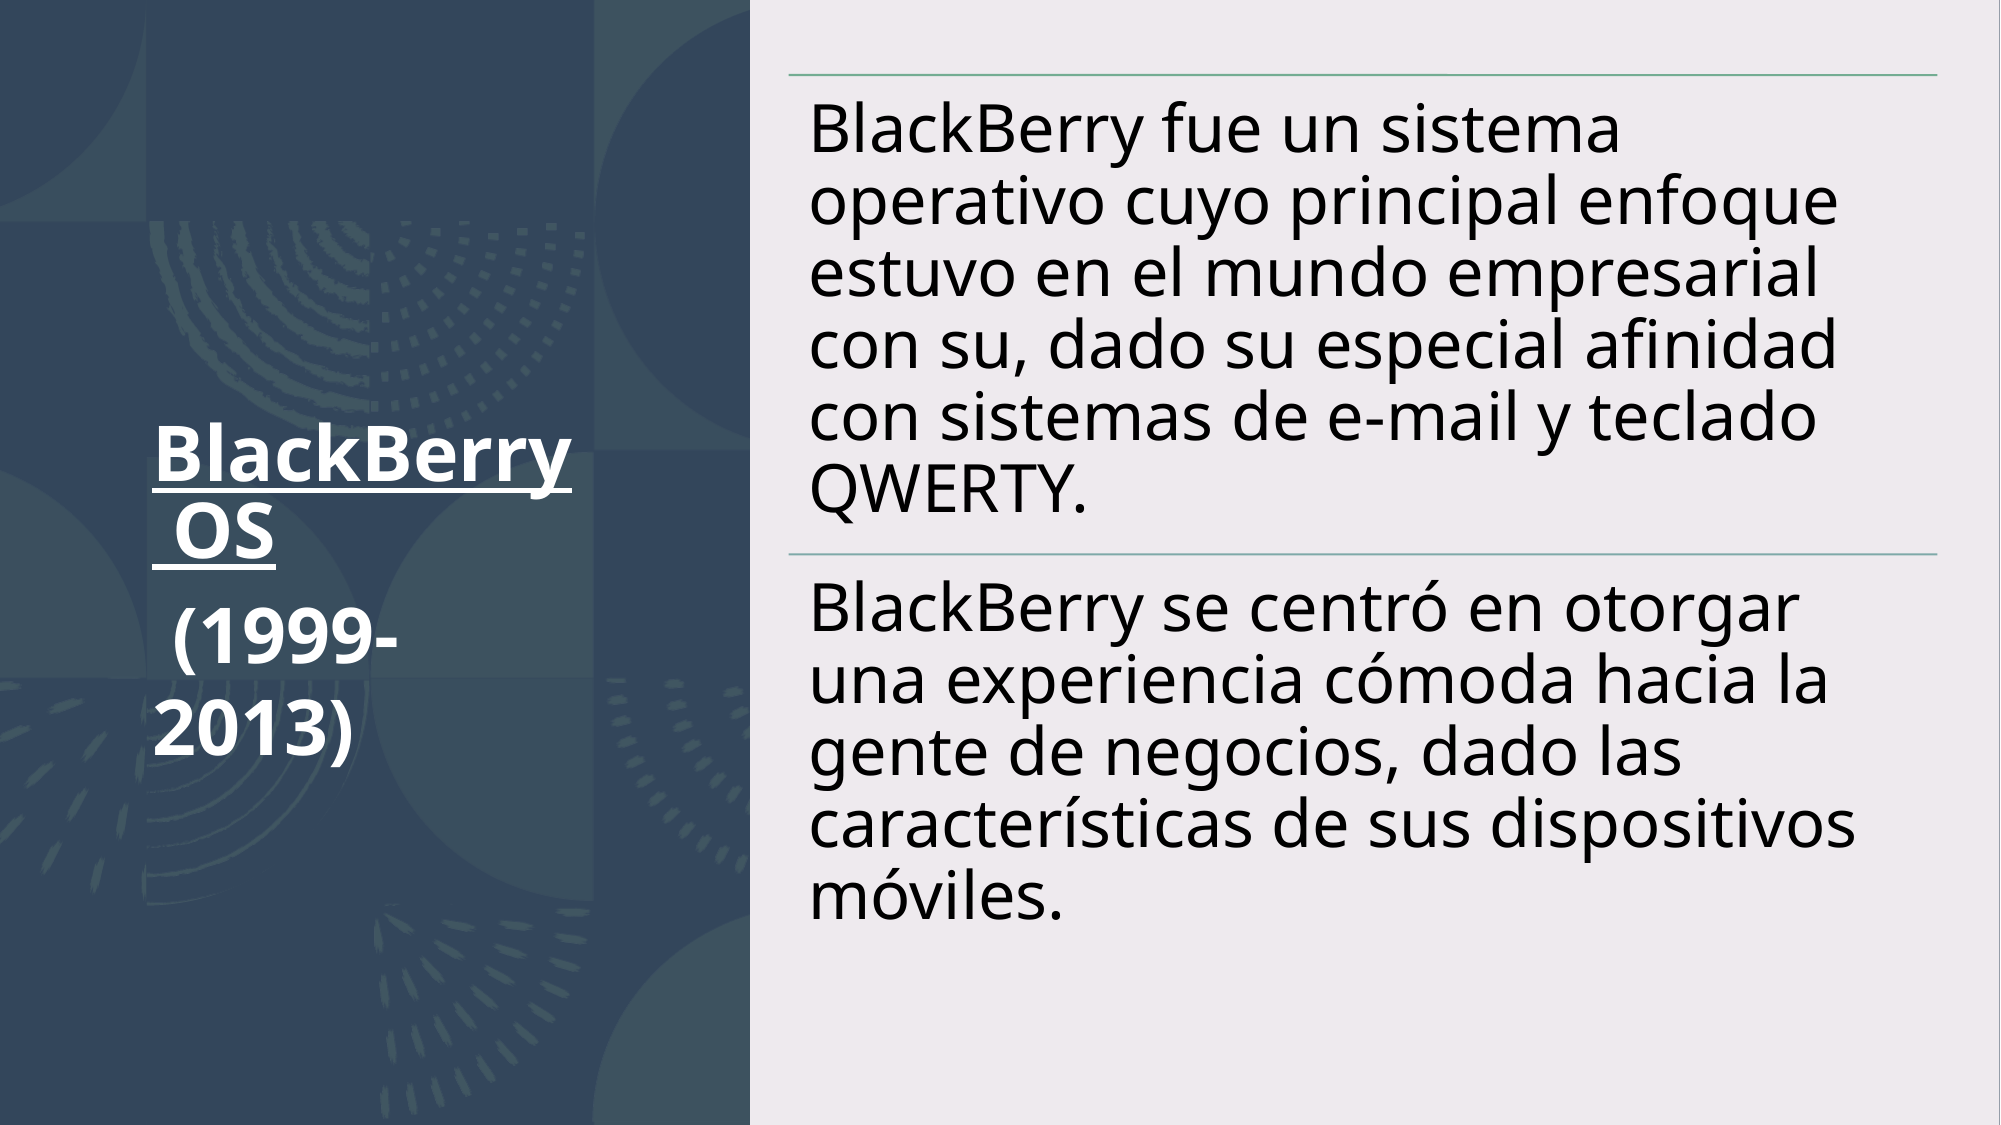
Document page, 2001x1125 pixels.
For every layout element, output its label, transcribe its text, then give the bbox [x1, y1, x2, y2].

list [788, 74, 1938, 1034]
title BlackBerry OS (1999-2013) [137, 91, 600, 1007]
text_box [0, 0, 751, 1125]
text_box [751, 0, 2000, 1125]
